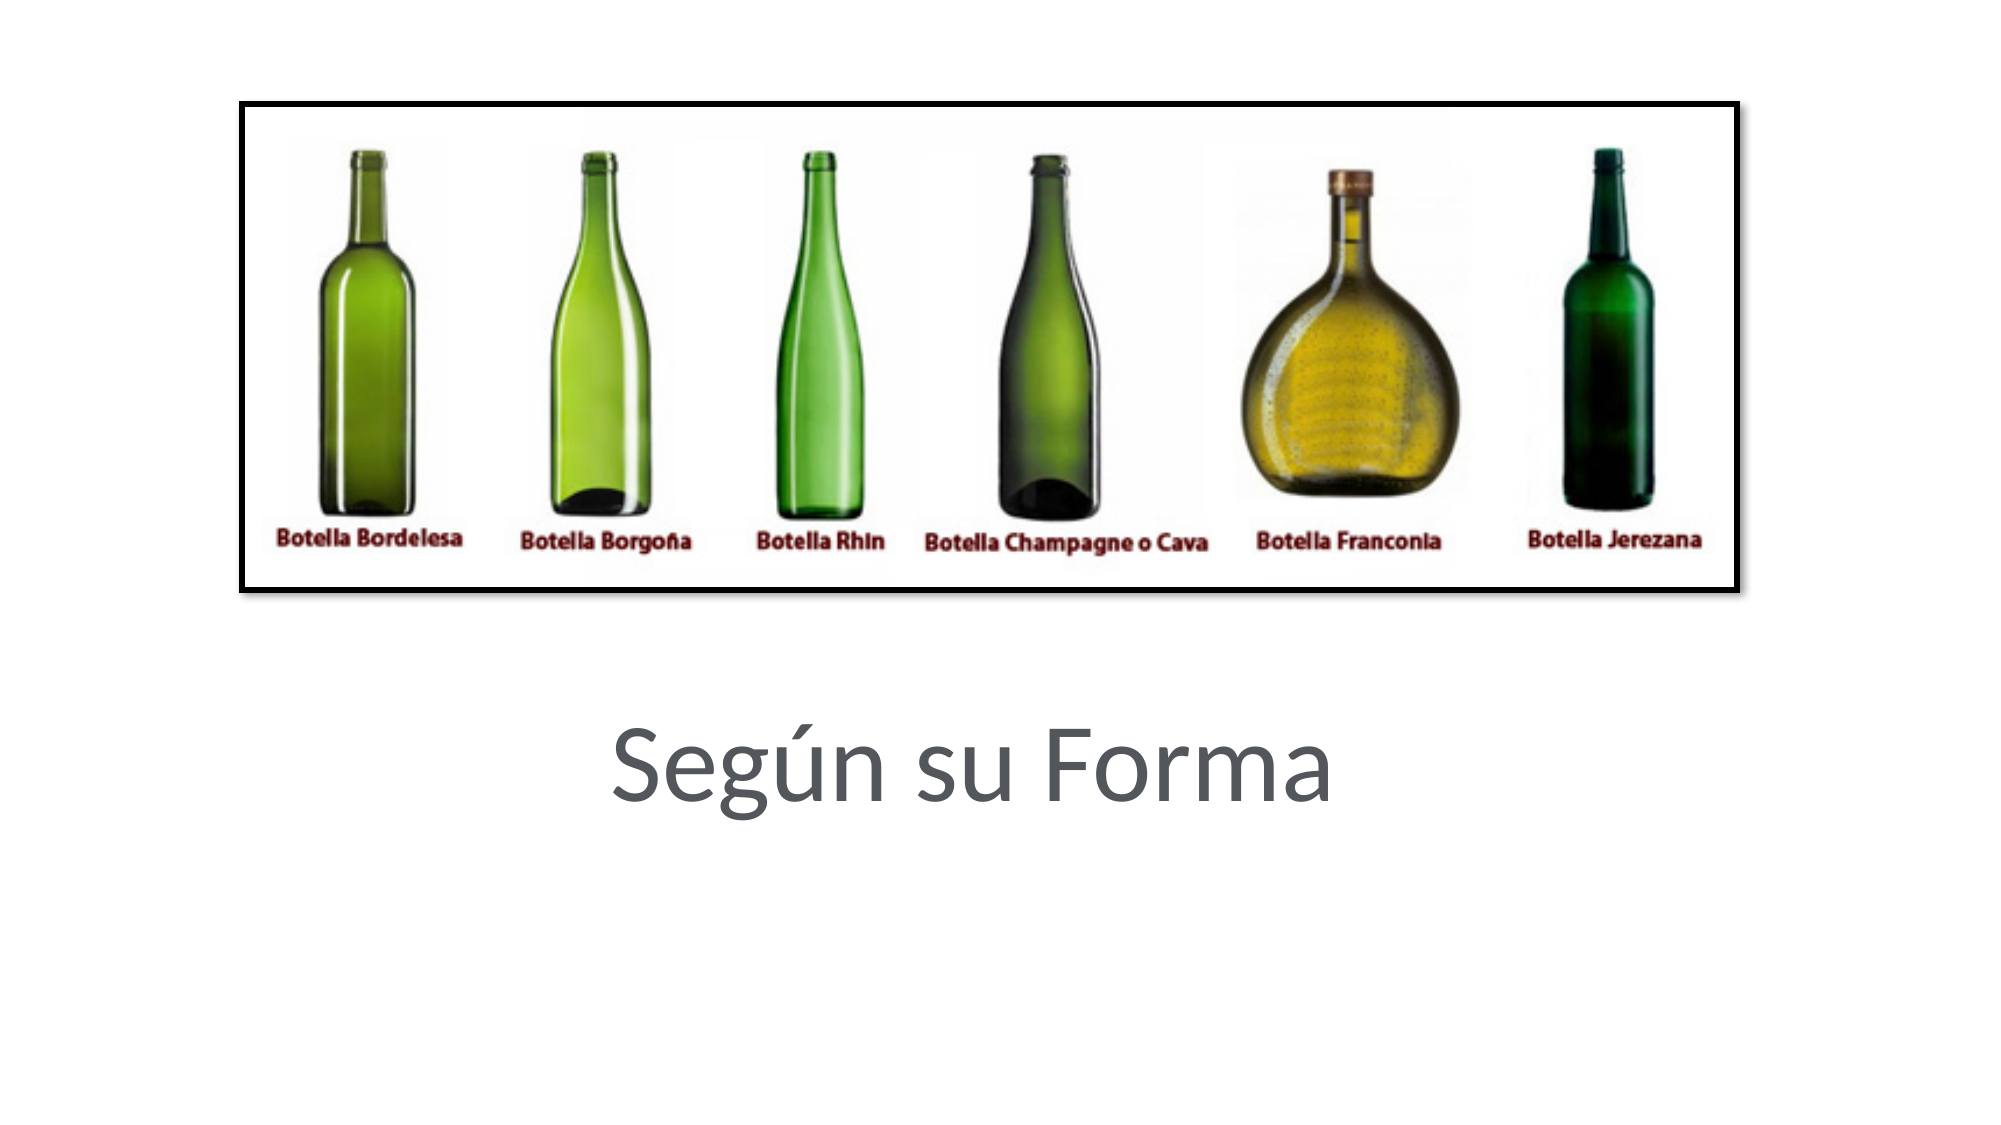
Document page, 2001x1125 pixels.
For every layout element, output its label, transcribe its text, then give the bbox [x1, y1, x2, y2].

text_box Según su Forma [595, 681, 1351, 832]
picture [244, 107, 1735, 587]
